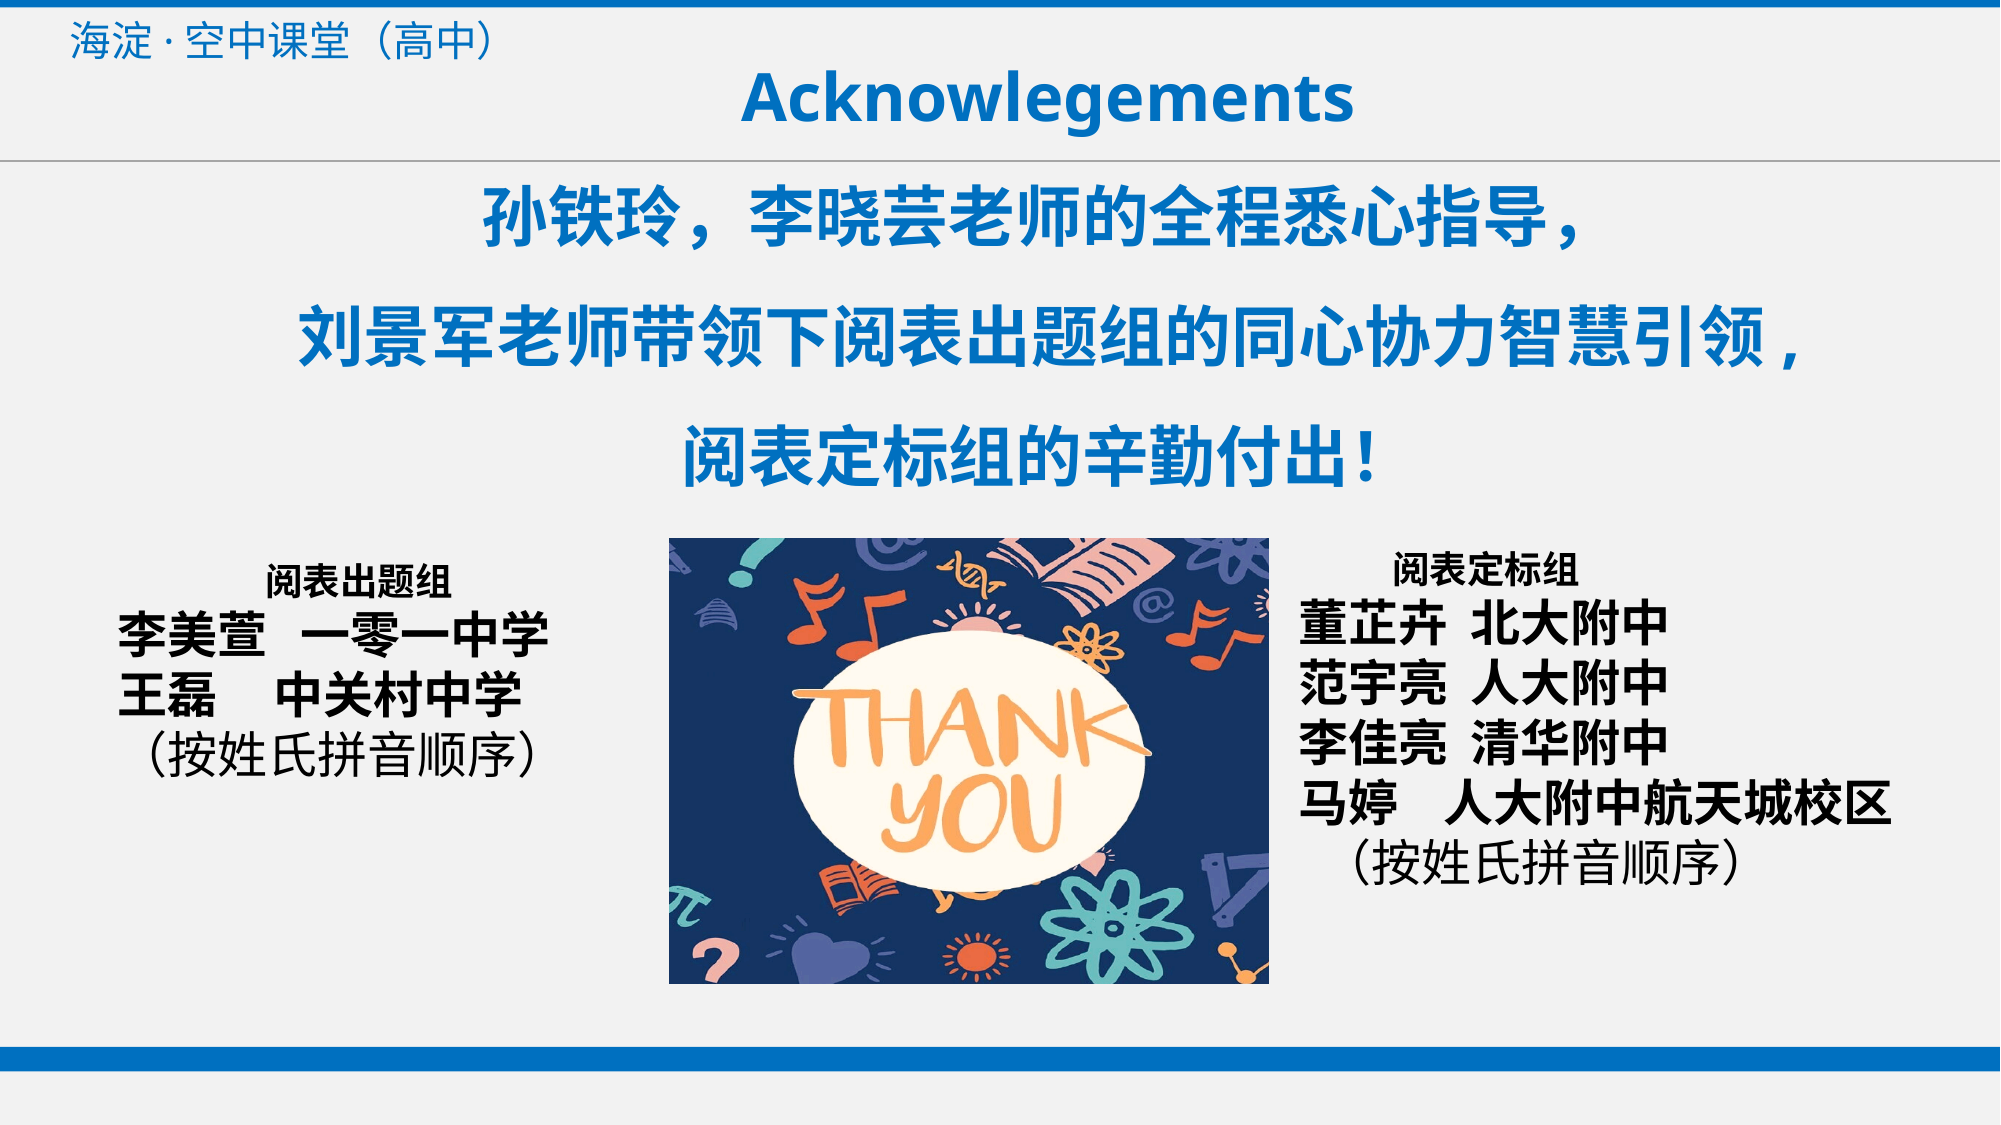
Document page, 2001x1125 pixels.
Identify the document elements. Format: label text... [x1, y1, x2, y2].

text_box 阅表出题组 李美萱 一零一中学 王磊 中关村中学 （按姓氏拼音顺序） [102, 550, 616, 791]
text_box Acknowlegements 孙铁玲，李晓芸老师的全程悉心指导， 刘景军老师带领下阅表出题组的同心协力智慧引领, 阅表定标组的辛勤付出！ [244, 7, 1855, 502]
text_box 阅表定标组 董芷卉 北大附中 范宇亮 人大附中 李佳亮 清华附中 马婷 人大附中航天城校区 （按姓氏拼音顺序） [1283, 538, 1975, 899]
picture [669, 538, 1270, 984]
